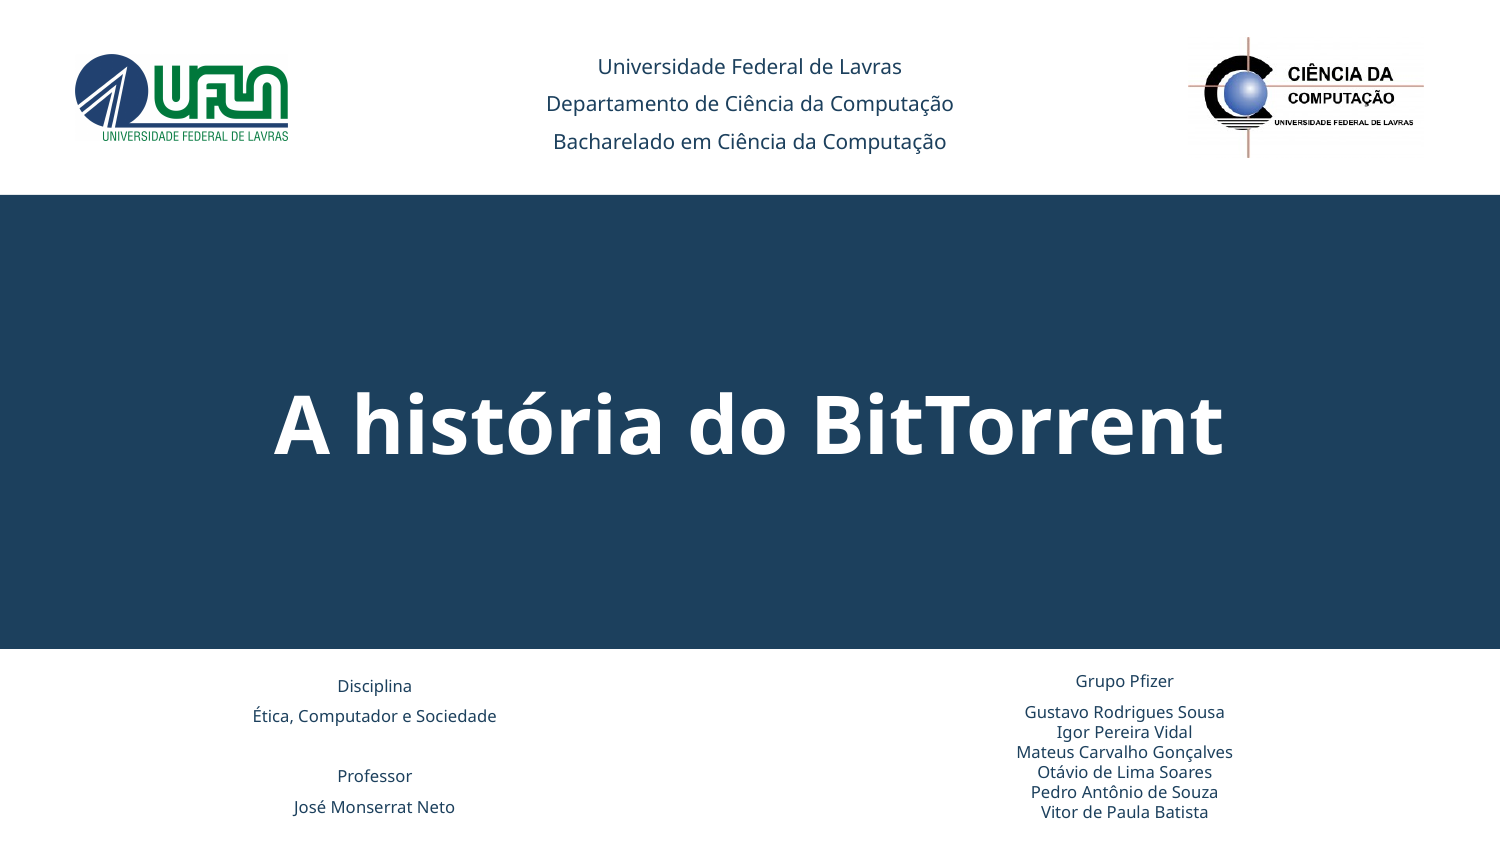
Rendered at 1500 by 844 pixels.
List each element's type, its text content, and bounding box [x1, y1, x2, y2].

text_box Disciplina Ética, Computador e Sociedade Professor José Monserrat Neto [0, 649, 749, 844]
text_box Universidade Federal de Lavras Departamento de Ciência da Computação Bacharelado em Ciência da Computação [358, 0, 1142, 194]
text_box A história do BitTorrent [0, 194, 1500, 649]
text_box Grupo Pfizer Gustavo Rodrigues Sousa Igor Pereira Vidal Mateus Carvalho Gonçalves Otávio de Lima Soares Pedro Antônio de Souza Vitor de Paula Batista [749, 649, 1500, 844]
picture [75, 54, 288, 141]
picture [1187, 36, 1425, 158]
